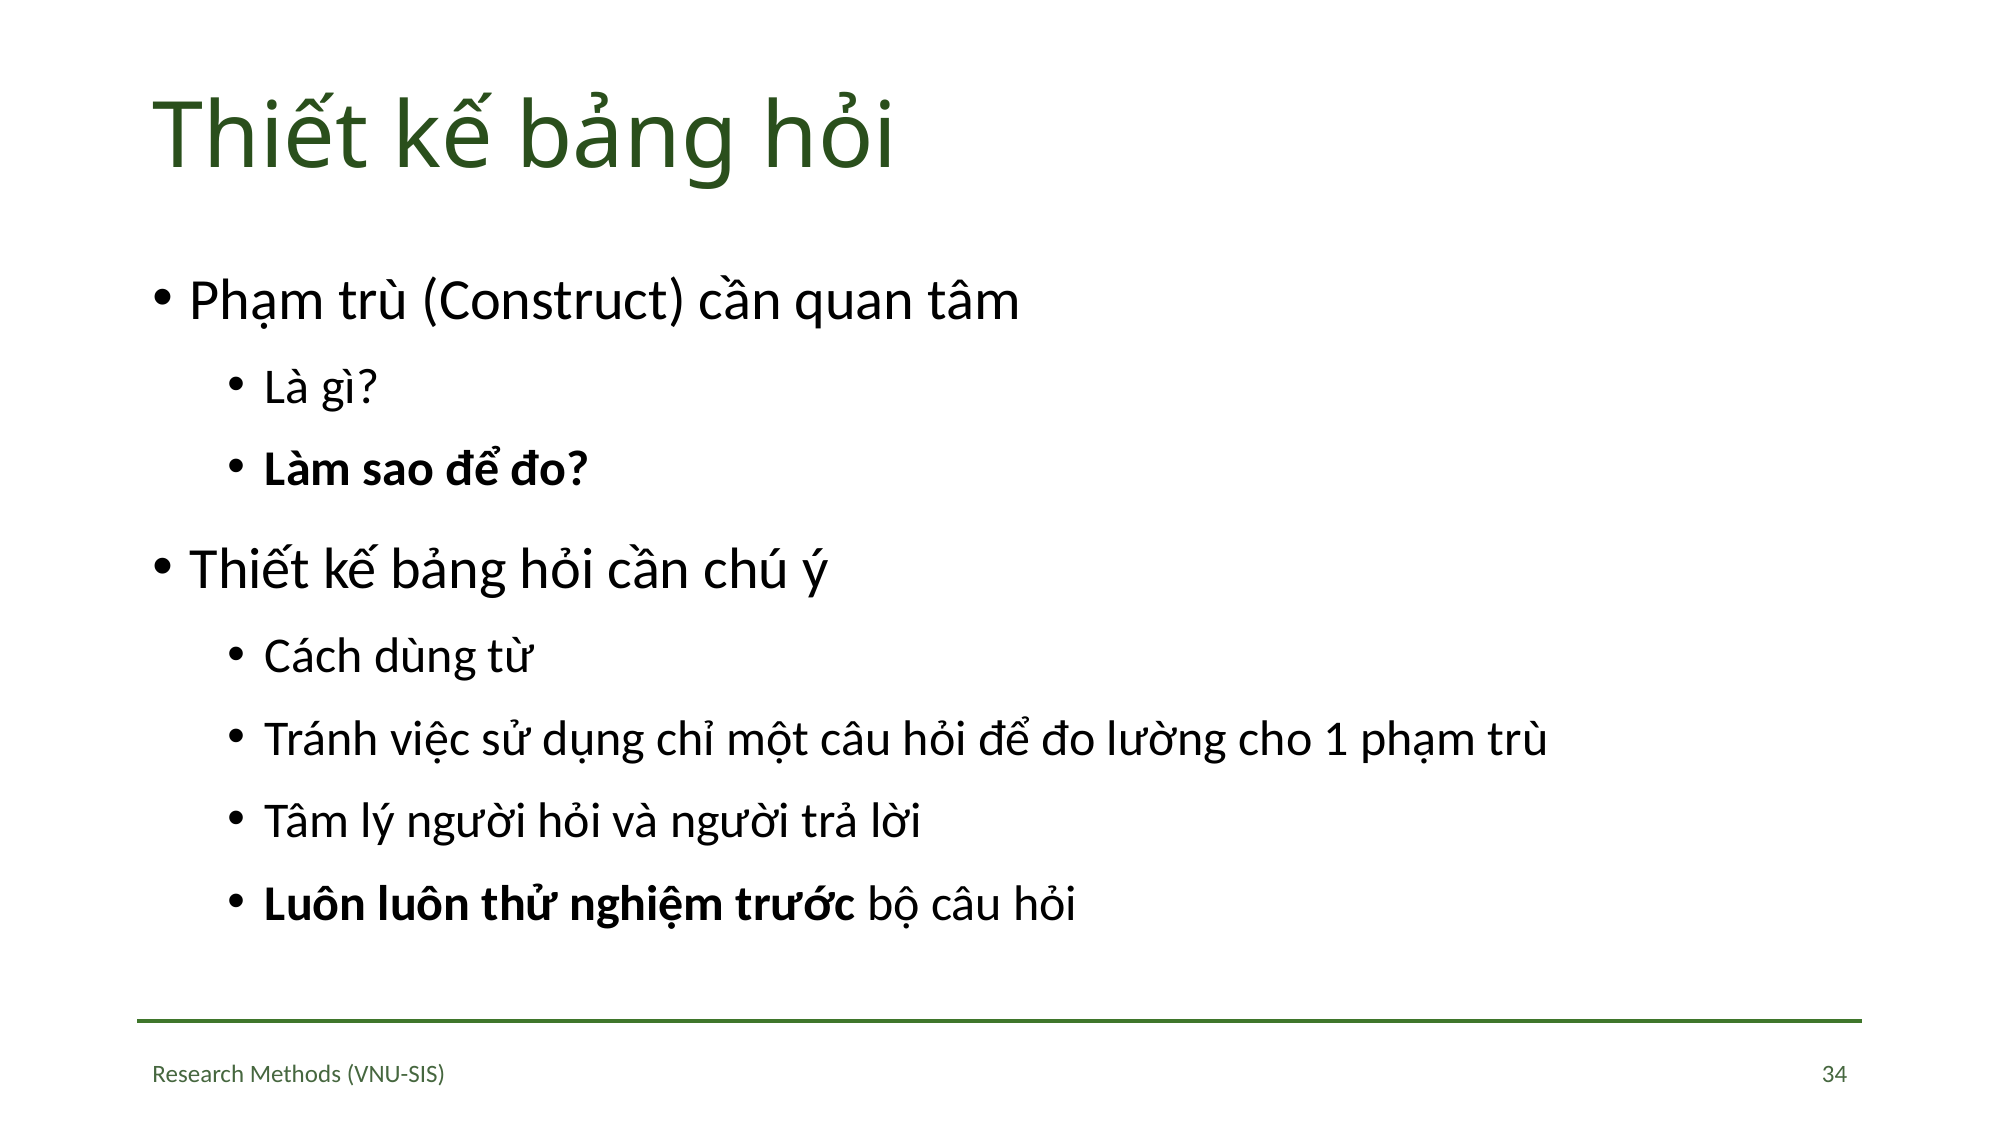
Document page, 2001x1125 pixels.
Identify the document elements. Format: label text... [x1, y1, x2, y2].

slide_number 34 [1412, 1042, 1863, 1103]
list Phạm trù (Construct) cần quan tâm Là gì? Làm sao để đo? Thiết kế bảng hỏi cần chú ý Cách dùng từ Tránh việc sử dụng chỉ một câu hỏi để đo lường cho 1 phạm trù Tâm lý người hỏi và người trả lời Luôn luôn thử nghiệm trước bộ câu hỏi [137, 239, 1863, 1014]
footer Research Methods (VNU-SIS) [137, 1042, 514, 1103]
title Thiết kế bảng hỏi [137, 59, 1863, 216]
